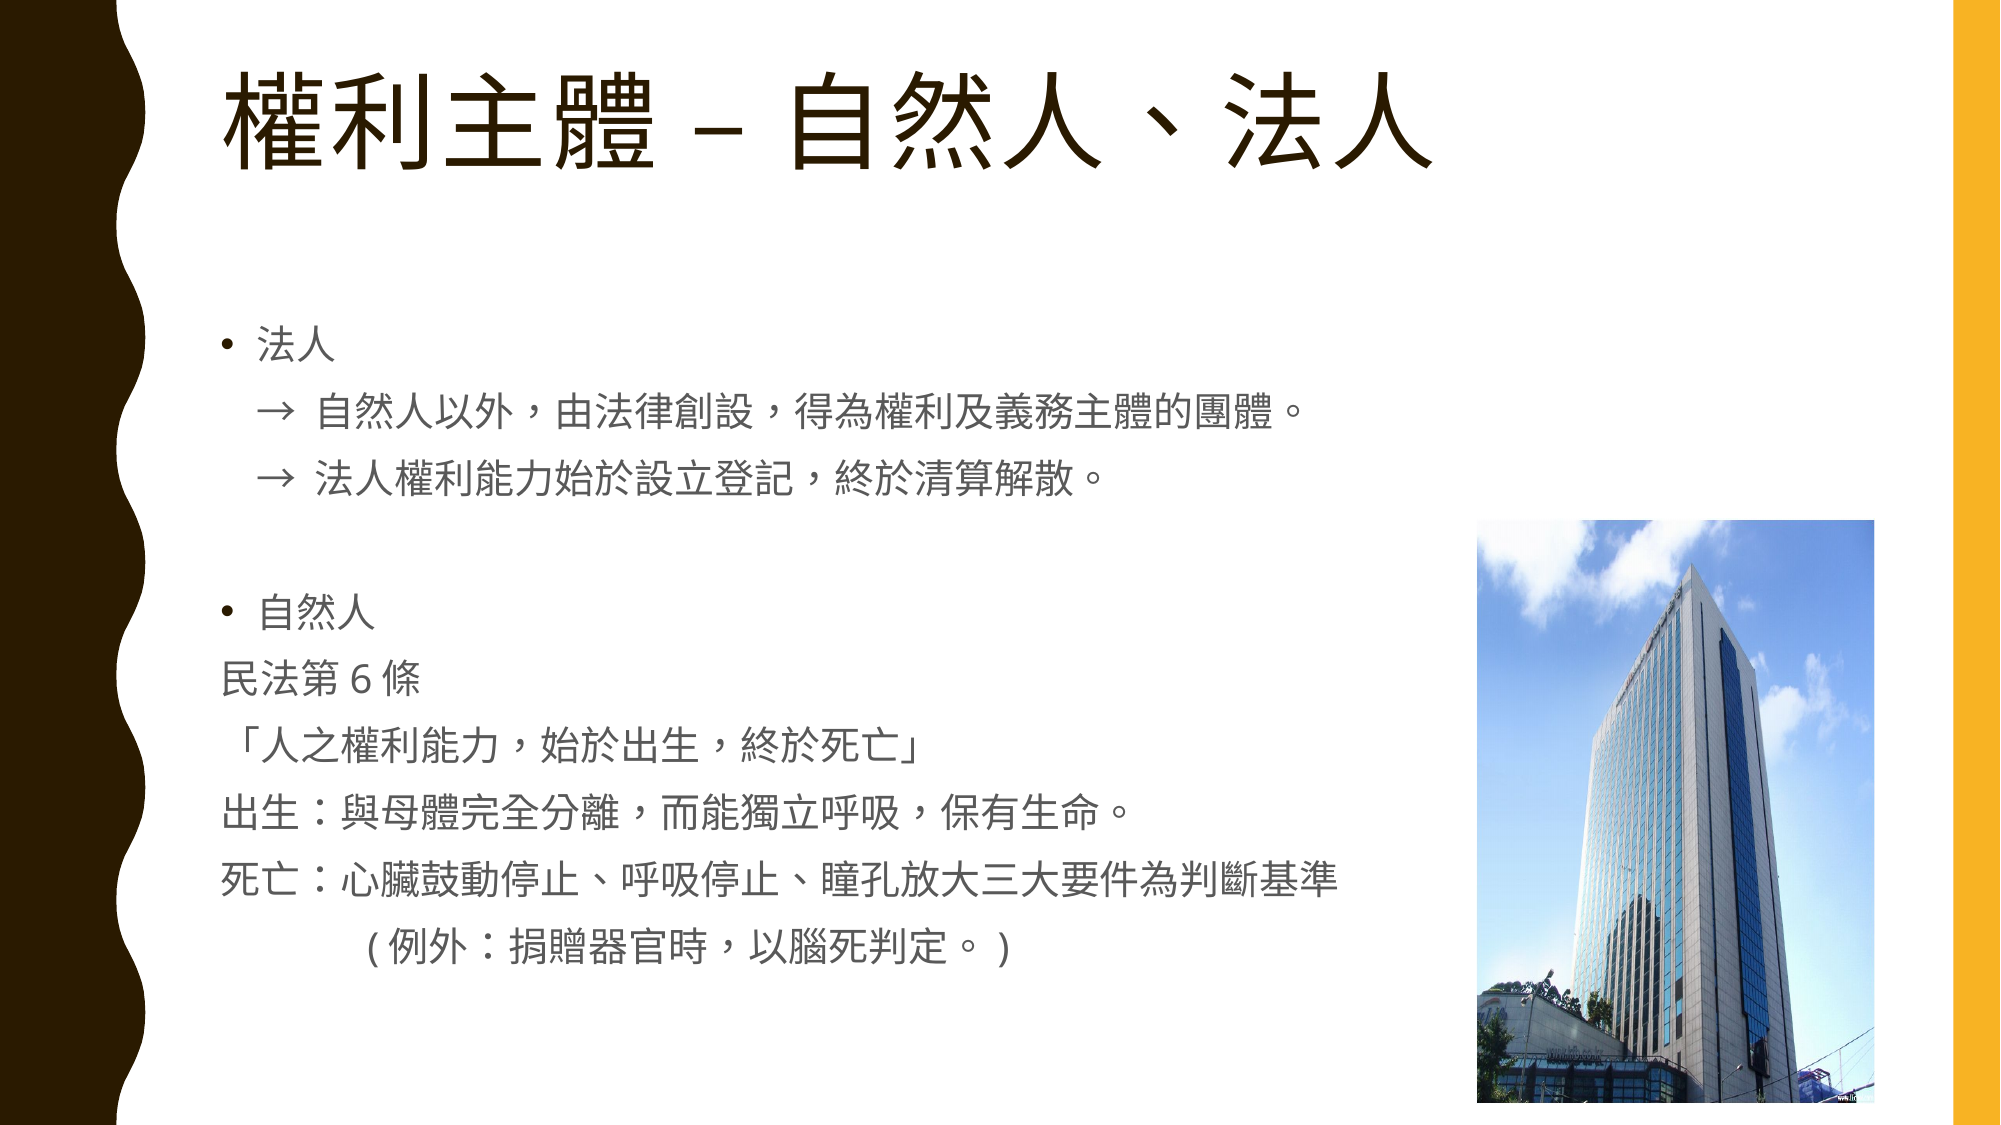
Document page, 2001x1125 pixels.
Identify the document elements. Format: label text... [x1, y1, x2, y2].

picture [1476, 518, 1875, 1104]
title 權利主體 – 自然人、法人 [205, 62, 1875, 307]
list 法人 → 自然人以外，由法律創設，得為權利及義務主體的團體。 → 法人權利能力始於設立登記，終於清算解散。 自然人 民法第6條 「人之權利能力，始於出生，終於死亡」 出生：與母體完全分離，而能獨立呼吸，保有生命。 死亡：心臟鼓動停止、呼吸停止、瞳孔放大三大要件為判斷基準 (例外：捐贈器官時，以腦死判定。) [205, 307, 1875, 977]
